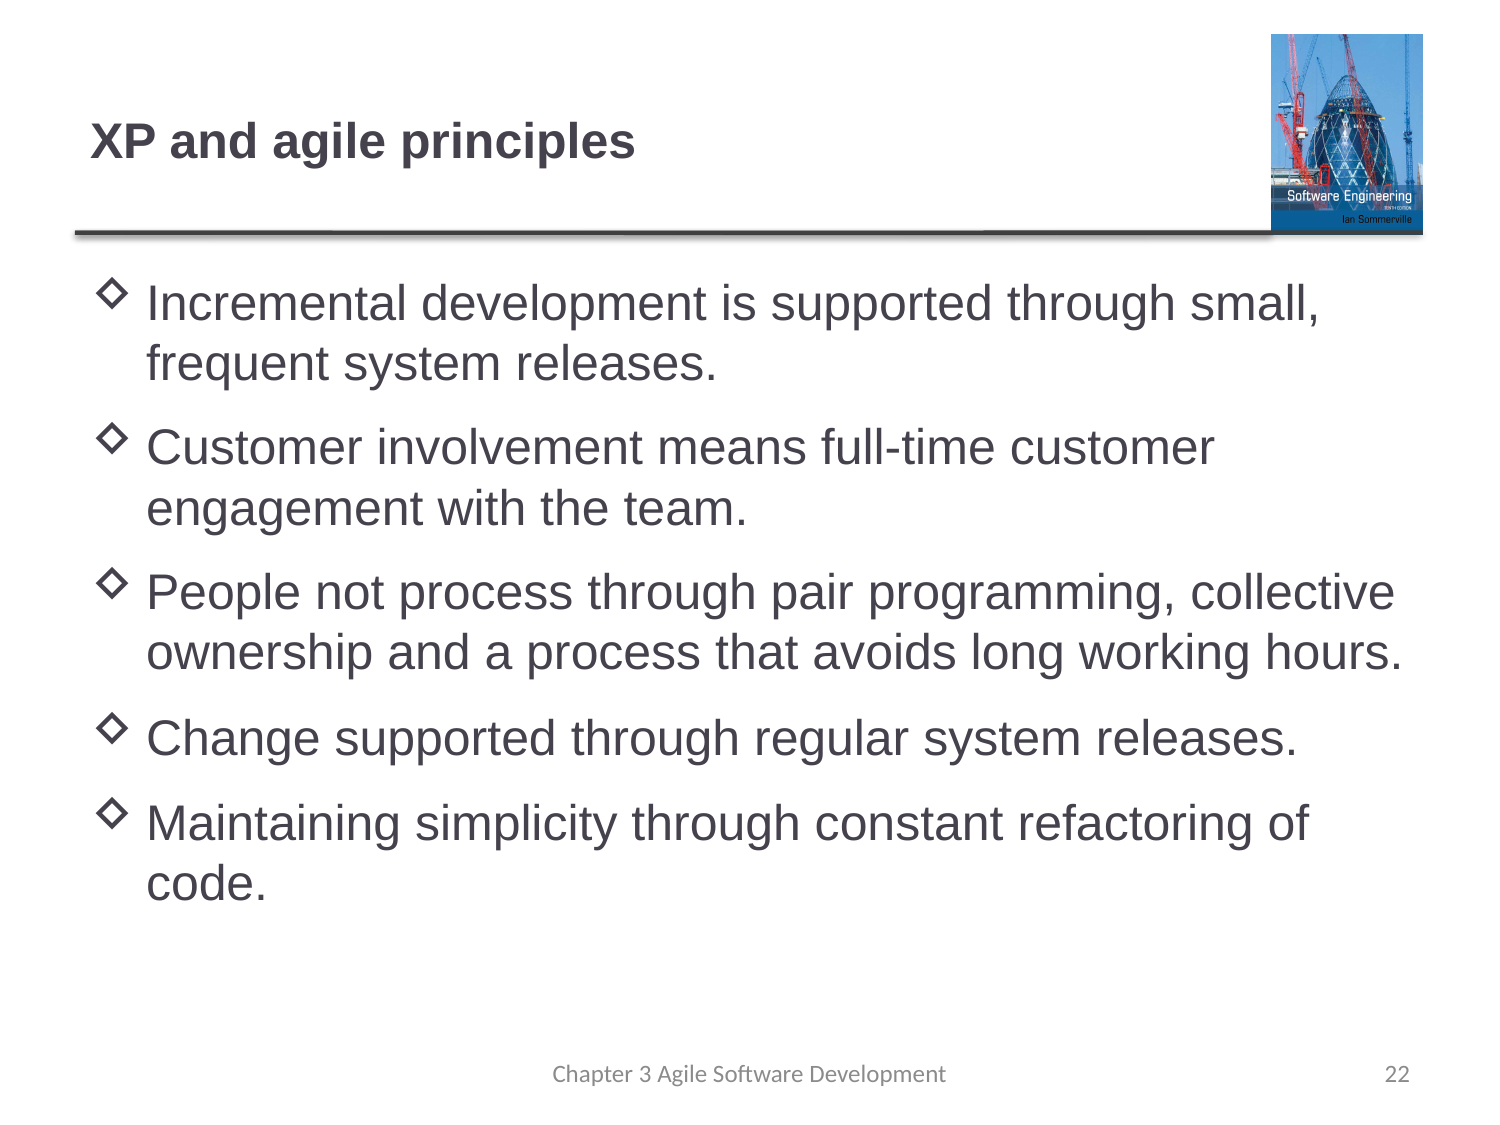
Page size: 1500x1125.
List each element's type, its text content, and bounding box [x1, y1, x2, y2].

list Incremental development is supported through small, frequent system releases. Customer involvement means full-time customer engagement with the team. People not process through pair programming, collective ownership and a process that avoids long working hours. Change supported through regular system releases. Maintaining simplicity through constant refactoring of code. [75, 262, 1425, 1005]
slide_number 22 [1074, 1042, 1425, 1103]
title XP and agile principles [74, 44, 1272, 233]
picture [1271, 34, 1423, 230]
footer Chapter 3 Agile Software Development [512, 1042, 988, 1103]
